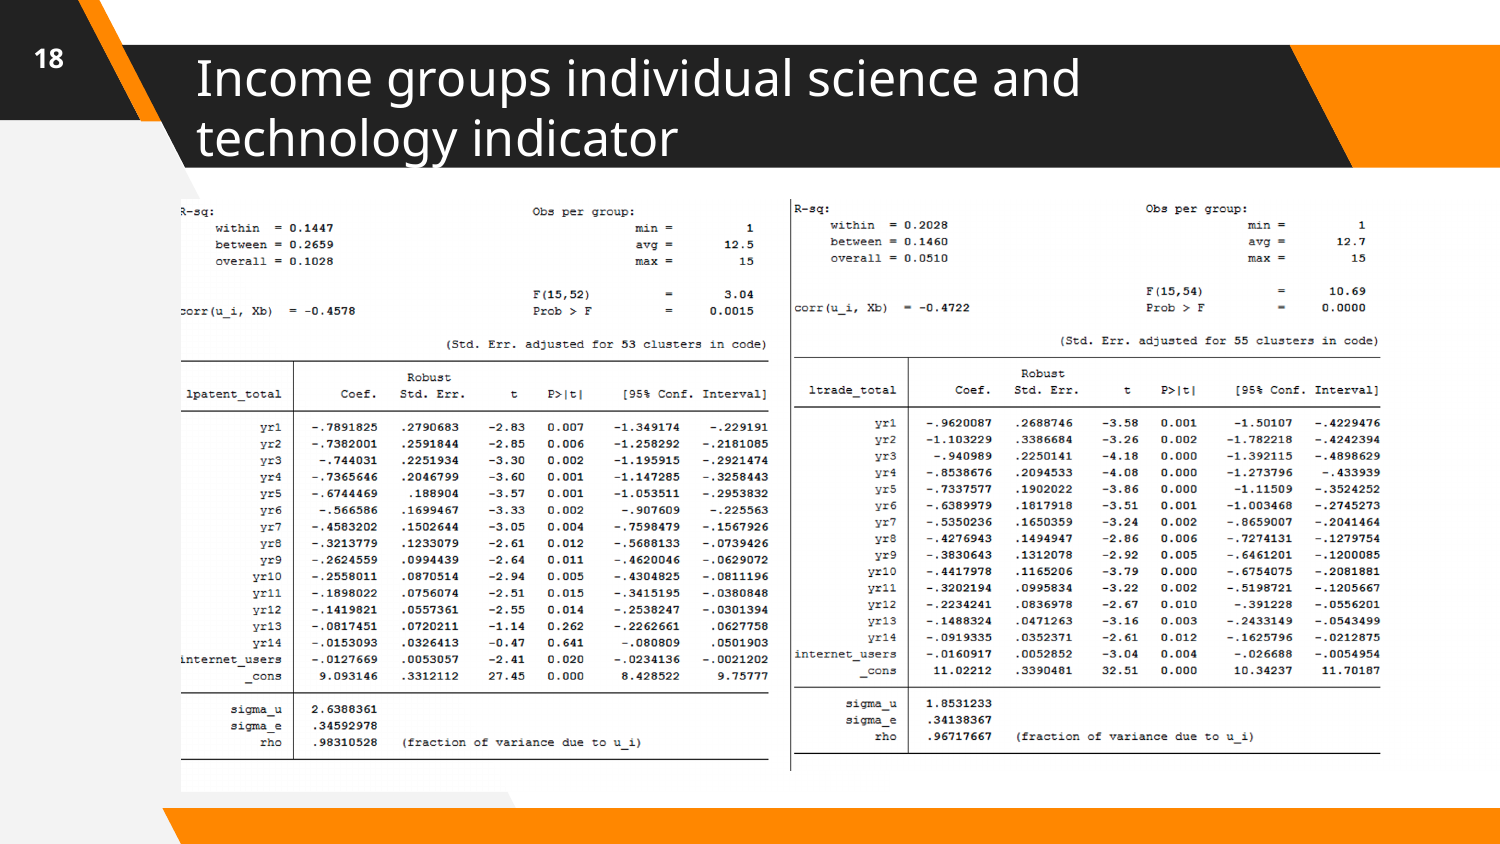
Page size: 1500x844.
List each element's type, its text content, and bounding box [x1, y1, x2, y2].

slide_number 18 [0, 0, 98, 121]
picture [180, 199, 1500, 792]
title Income groups individual science and technology indicator [181, 45, 1285, 169]
